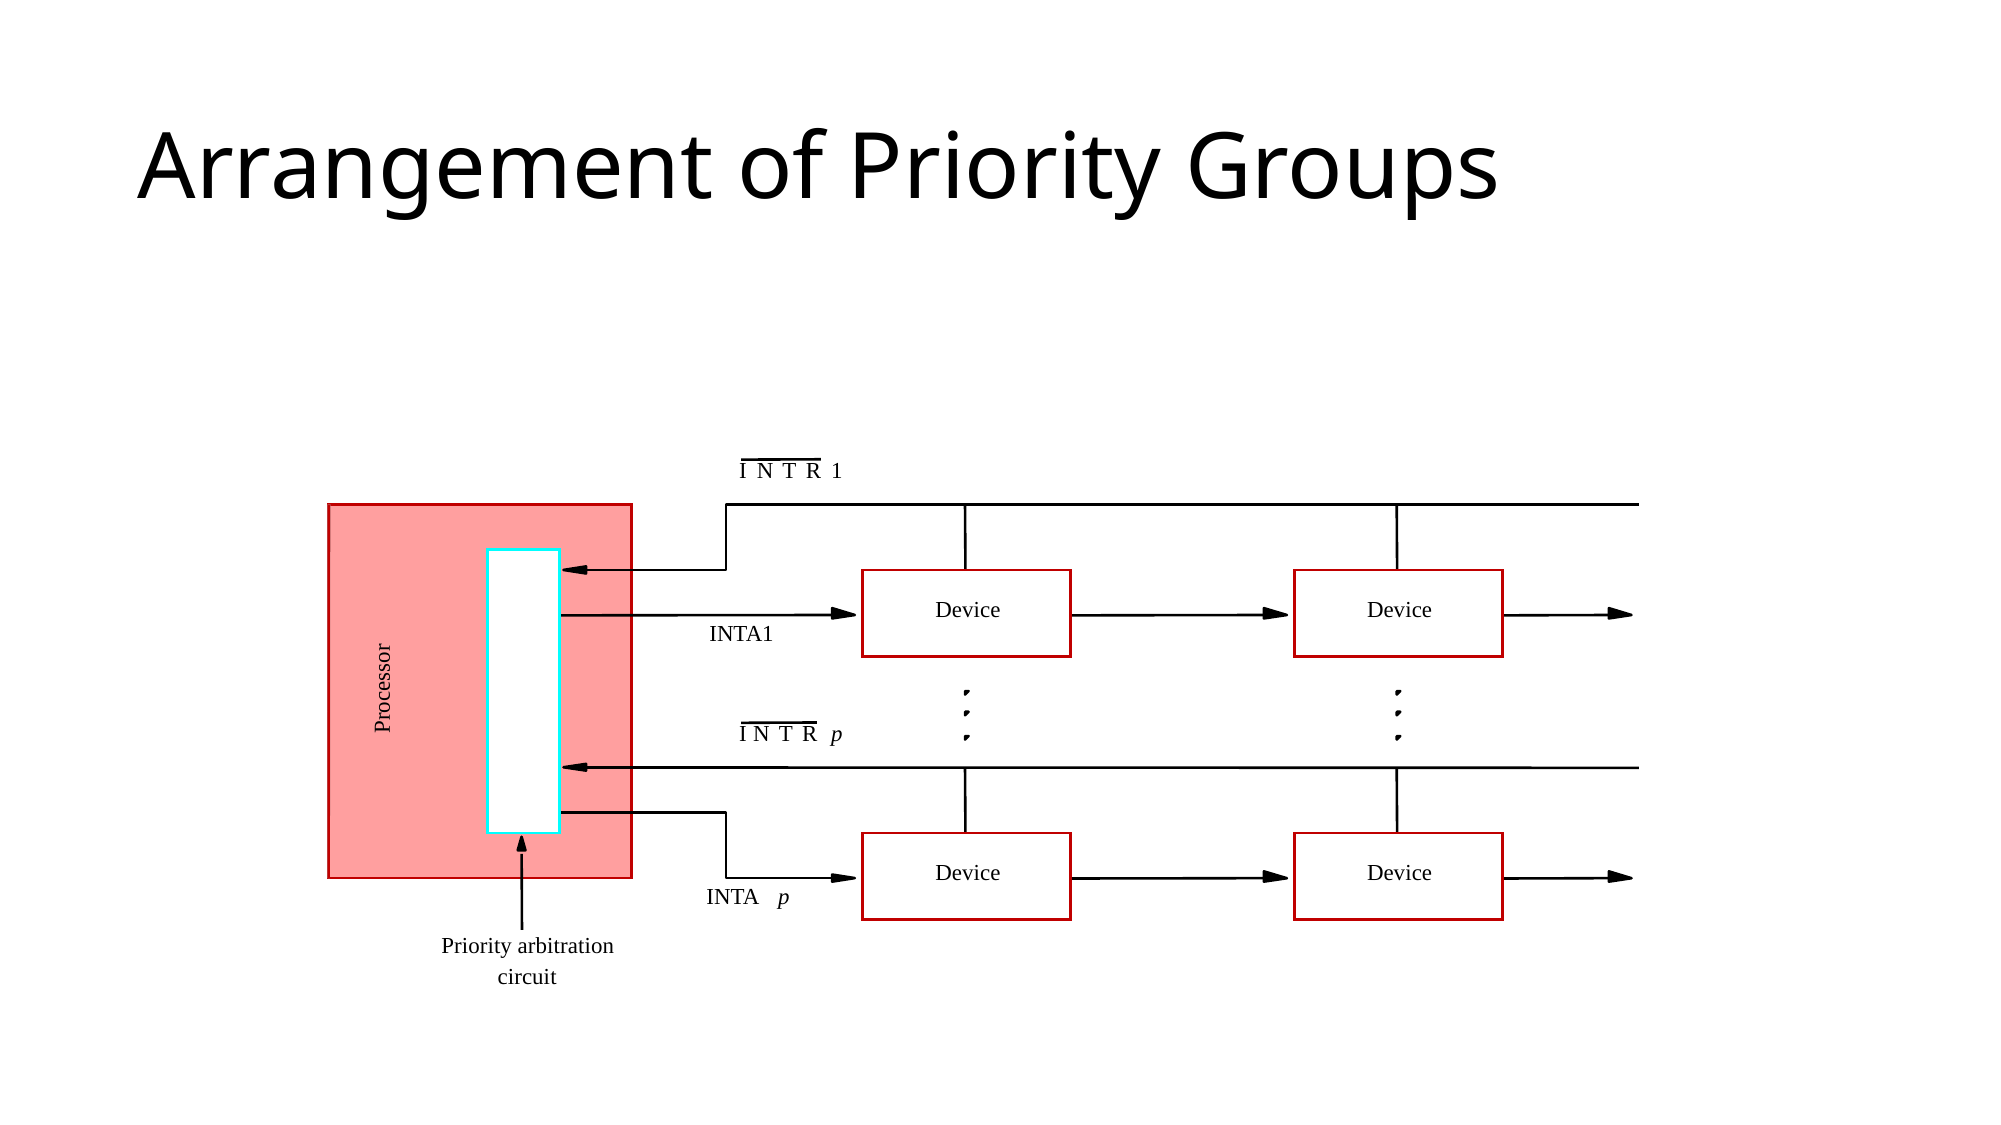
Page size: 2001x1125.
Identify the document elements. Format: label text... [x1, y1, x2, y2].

title Arrangement of Priority Groups [137, 59, 1863, 278]
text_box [328, 455, 1640, 990]
